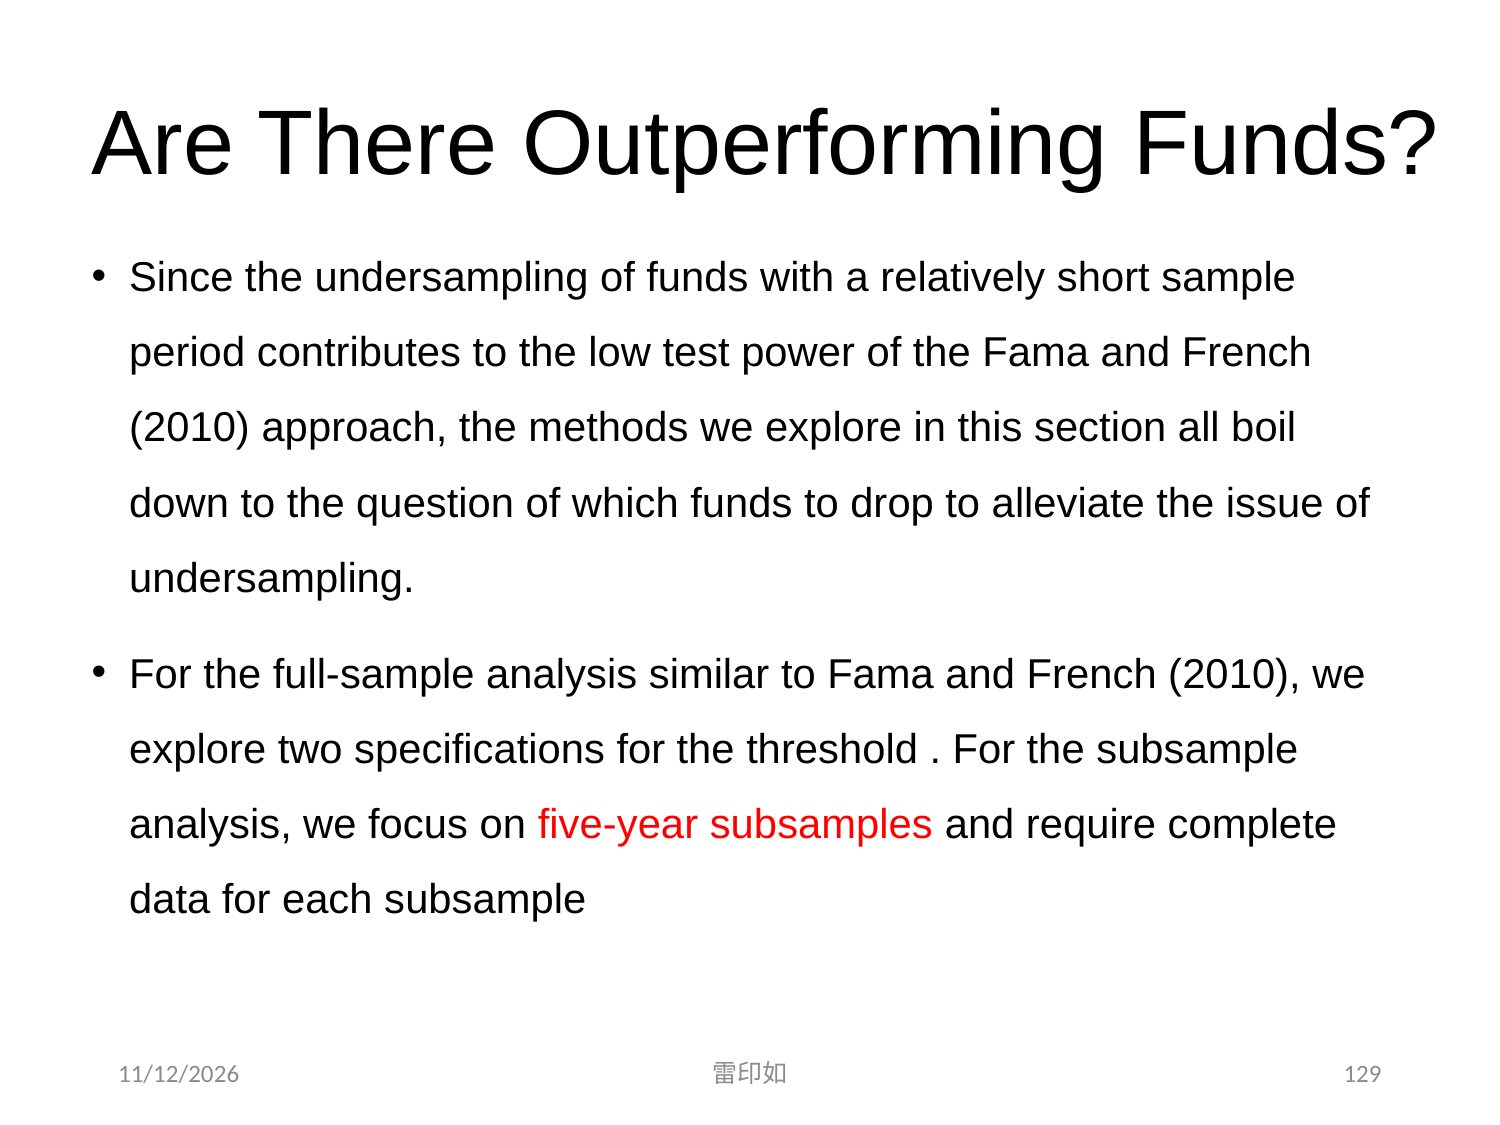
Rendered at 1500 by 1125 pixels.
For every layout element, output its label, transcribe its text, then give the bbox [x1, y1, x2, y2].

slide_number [103, 1042, 441, 1103]
title Are There Outperforming Funds? [76, 35, 1470, 254]
footer 雷印如 [496, 1042, 1004, 1103]
slide_number 129 [1059, 1042, 1397, 1103]
